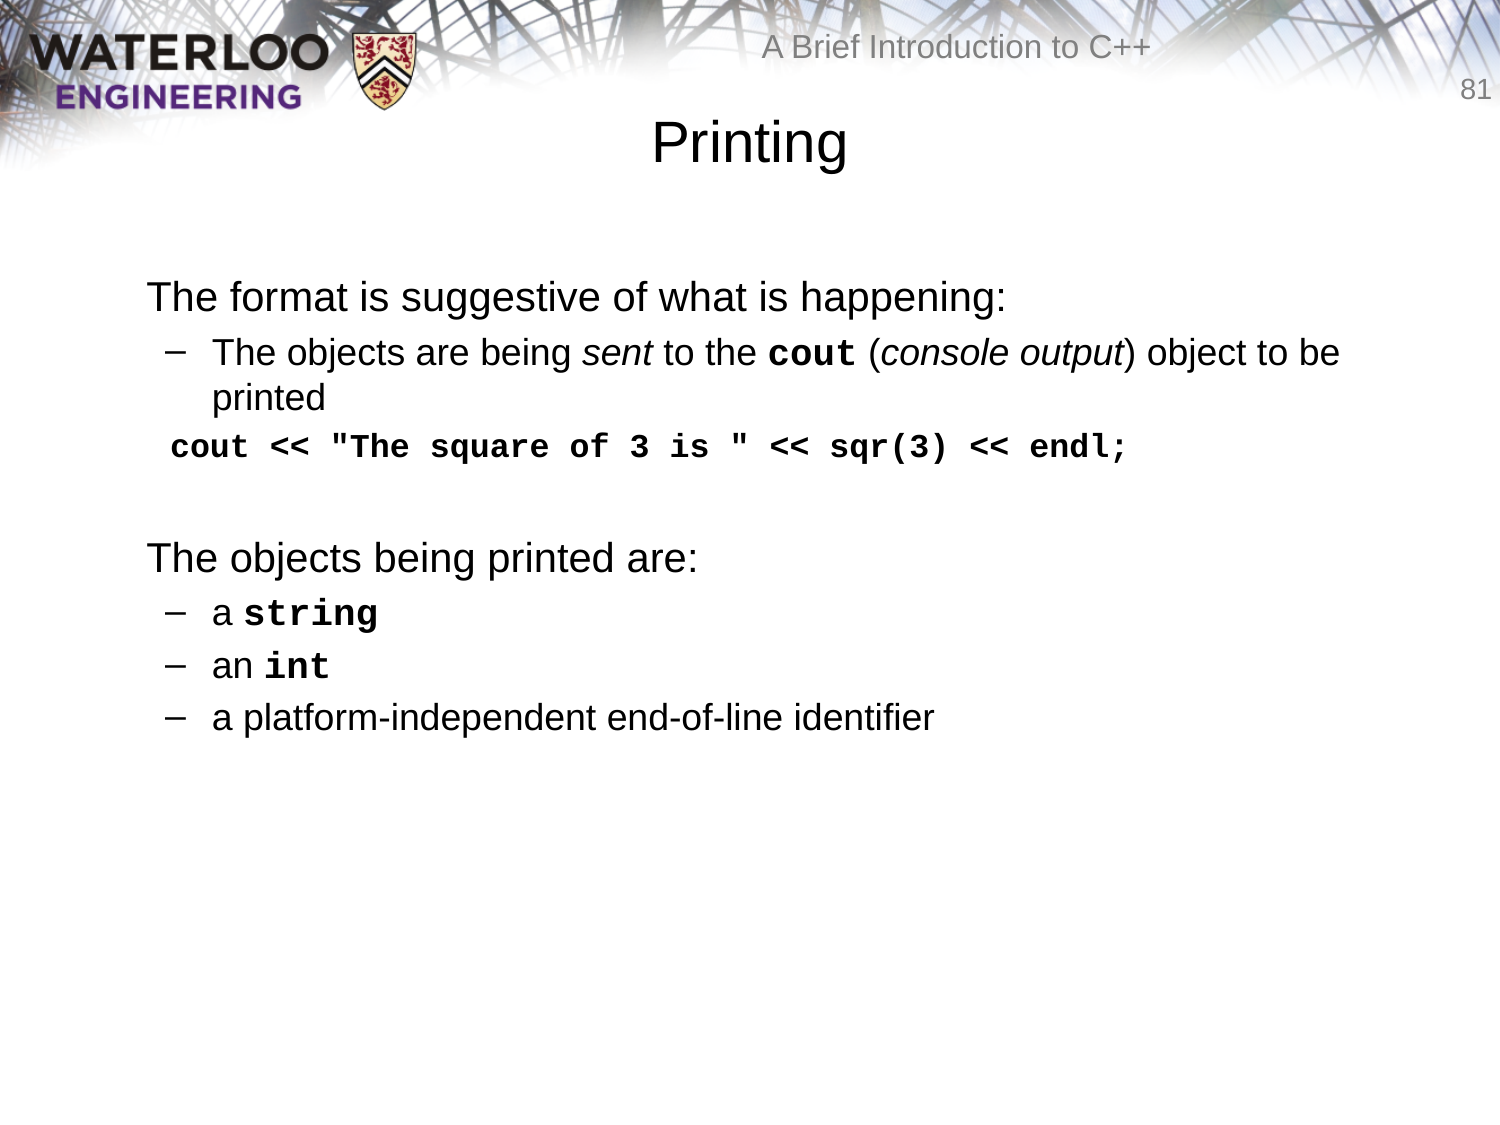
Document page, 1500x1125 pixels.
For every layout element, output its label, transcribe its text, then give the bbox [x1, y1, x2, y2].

title Printing [74, 44, 1426, 233]
picture [0, 0, 1500, 1125]
list The format is suggestive of what is happening: The objects are being sent to the cout (console output) object to be printed cout << "The square of 3 is " << sqr(3) << endl; The objects being printed are: a string an int a platform-independent end-of-line identifier [74, 262, 1426, 1006]
